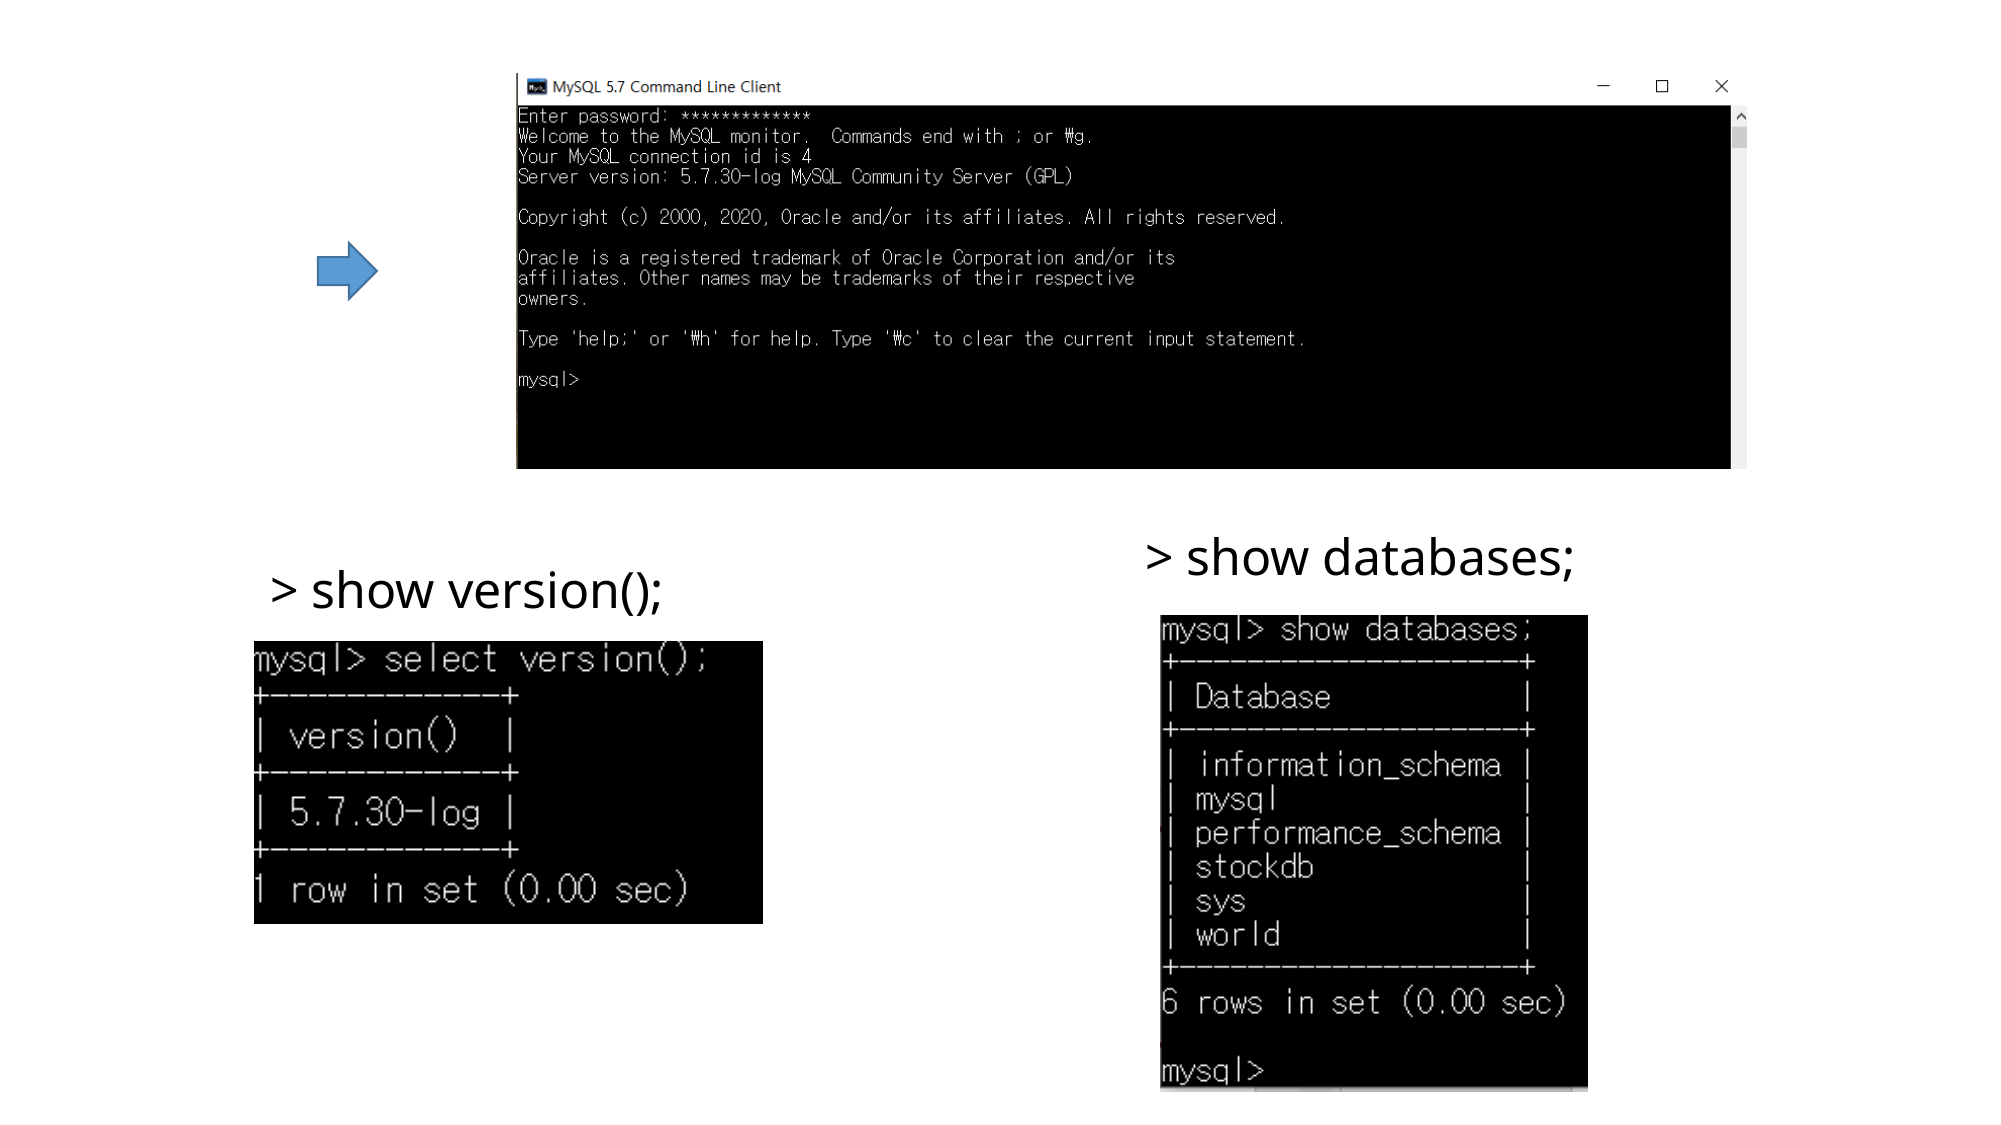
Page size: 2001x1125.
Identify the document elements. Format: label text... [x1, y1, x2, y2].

text_box [316, 240, 379, 302]
picture [254, 641, 763, 924]
text_box > show databases; [1130, 517, 1591, 593]
picture [516, 73, 1747, 469]
text_box > show version(); [255, 550, 680, 626]
picture [1160, 615, 1588, 1092]
